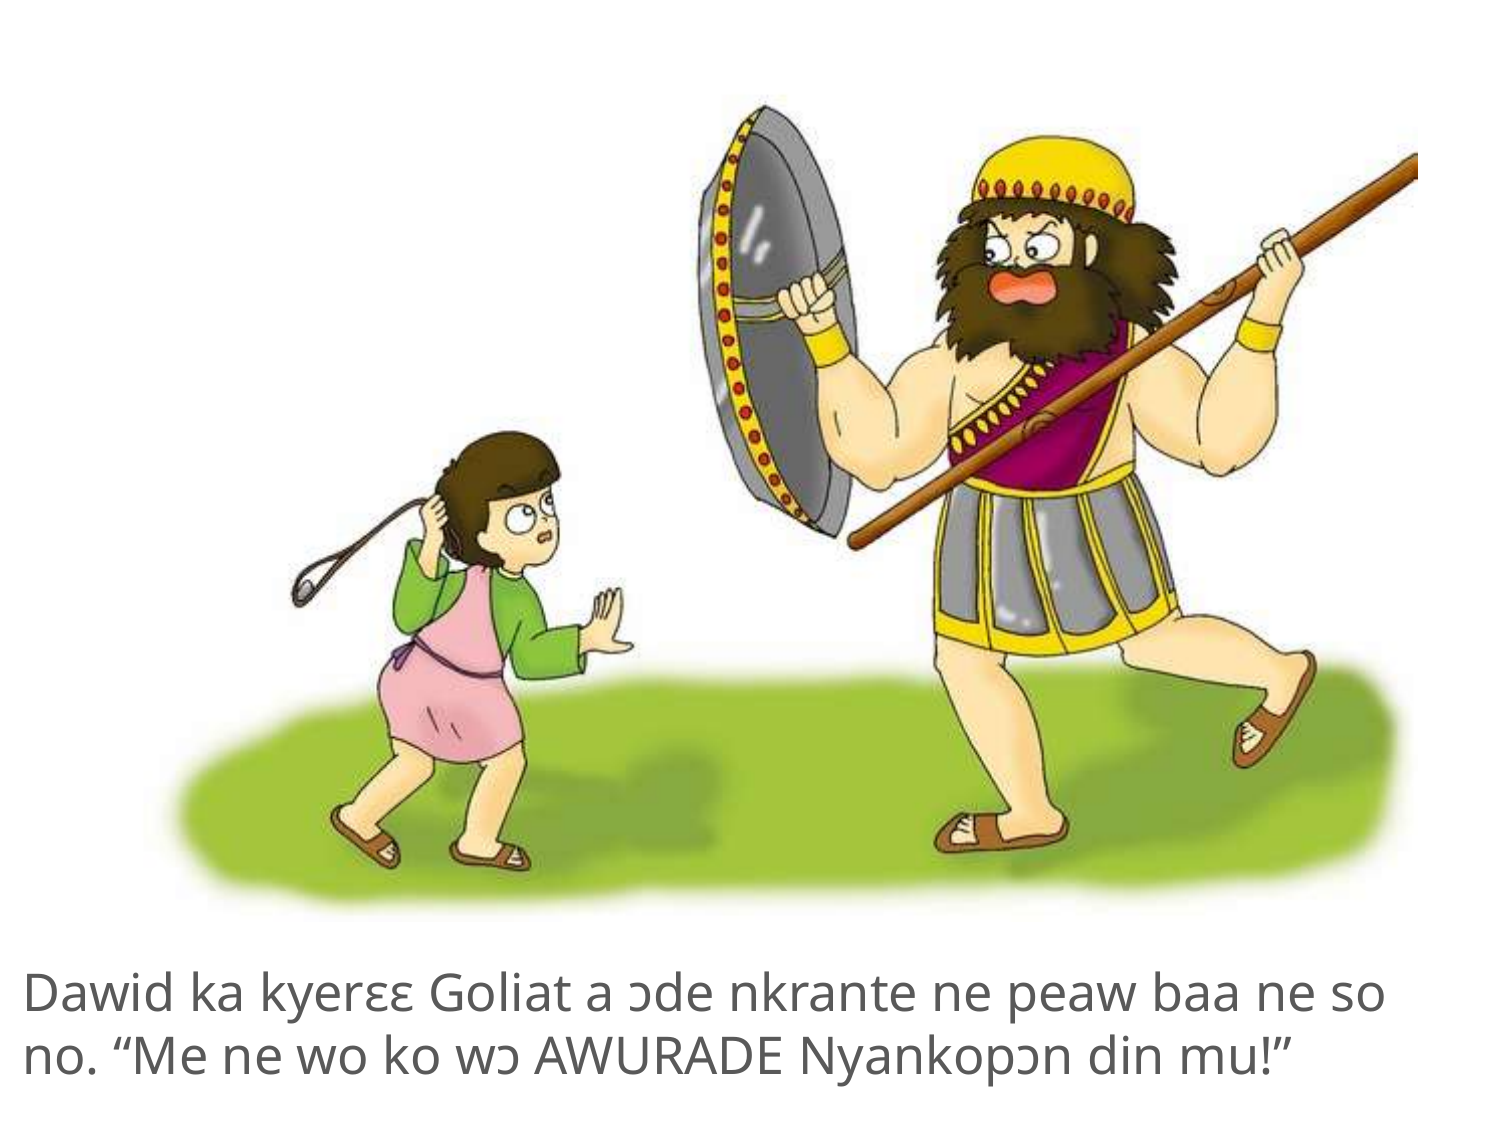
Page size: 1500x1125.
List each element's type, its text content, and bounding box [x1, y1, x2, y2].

text_box Dawid ka kyerɛɛ Goliat a ɔde nkrante ne peaw baa ne so no. “Me ne wo ko wɔ AWURADE Nyankopɔn din mu!” [7, 952, 1493, 1092]
picture [111, 30, 1418, 922]
